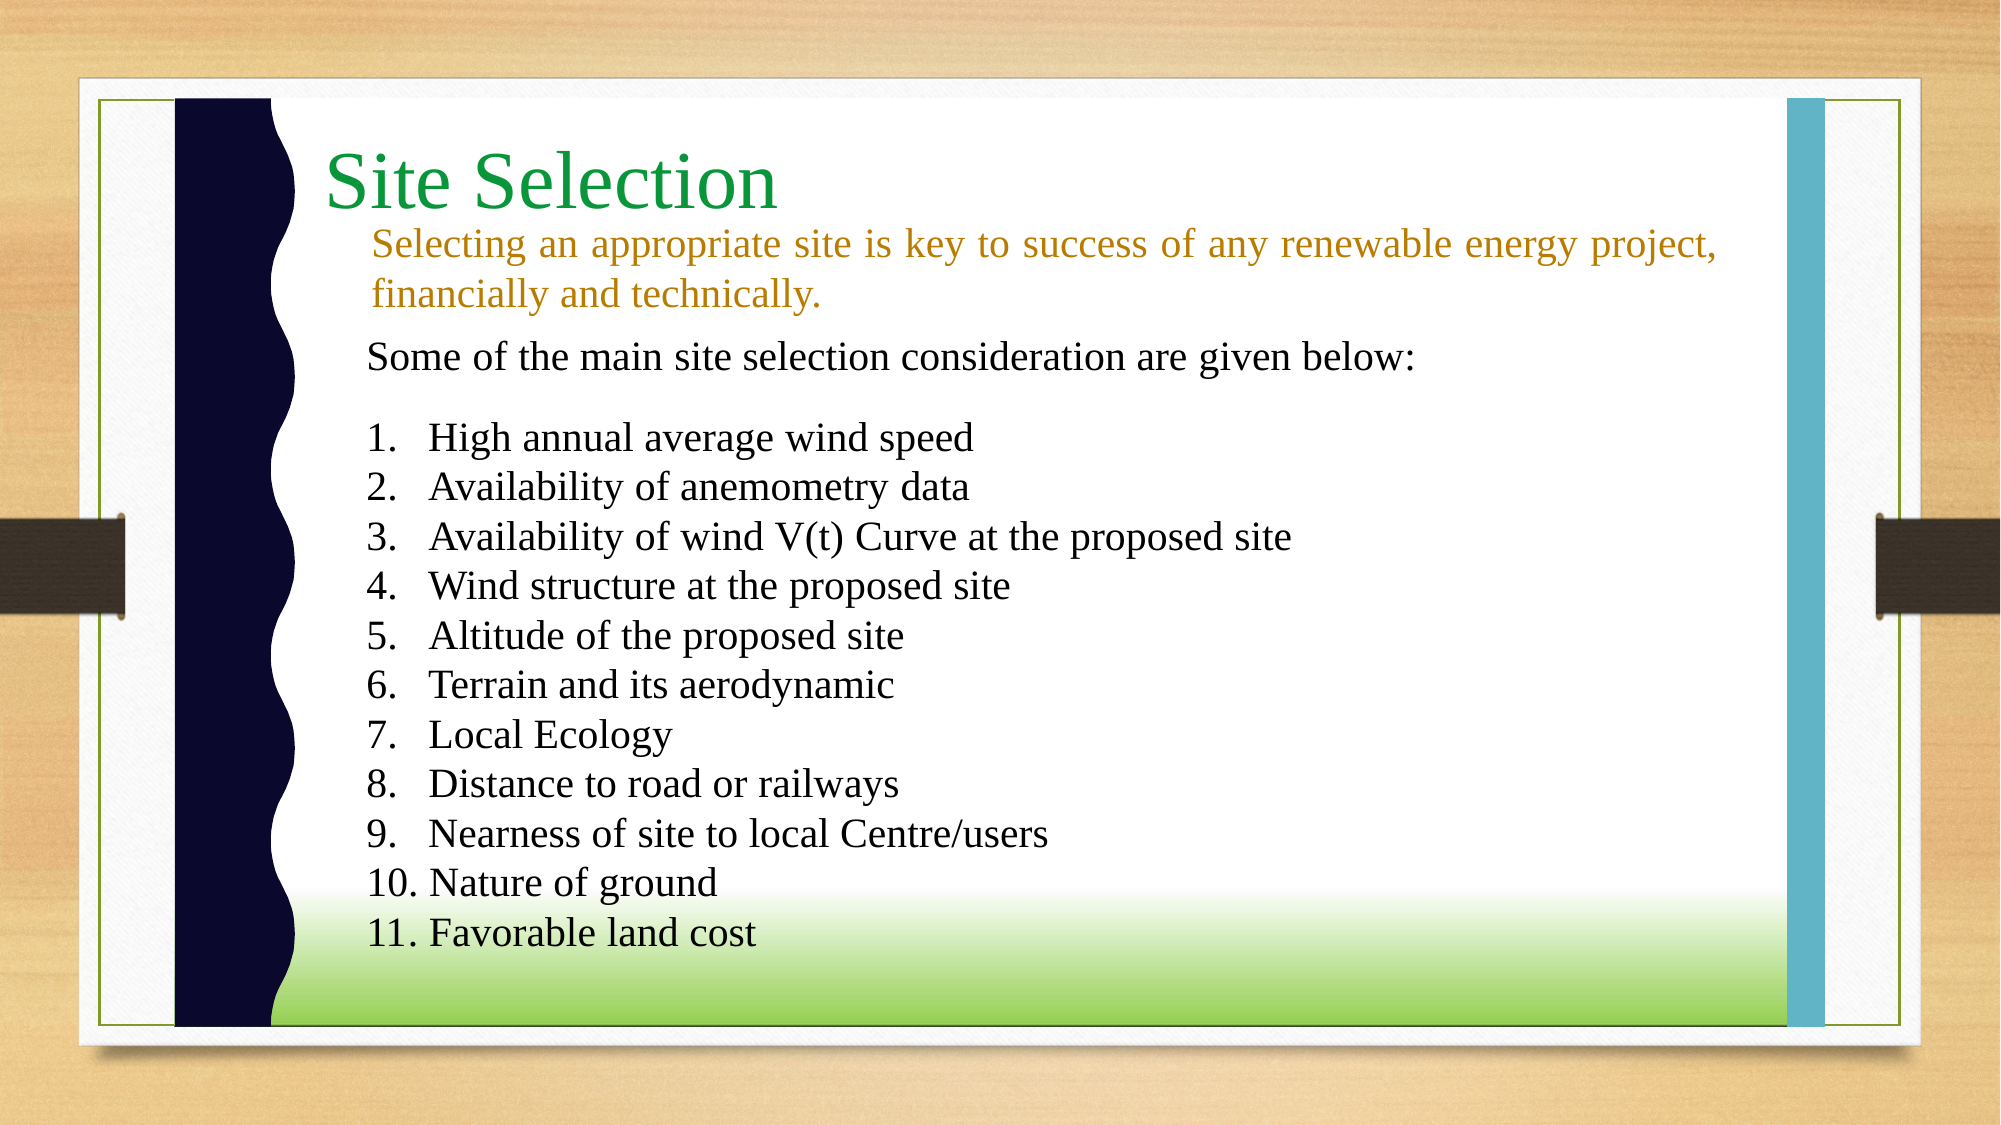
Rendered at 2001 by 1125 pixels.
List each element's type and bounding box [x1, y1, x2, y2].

picture [0, 0, 2001, 1125]
text_box [174, 97, 2000, 1027]
